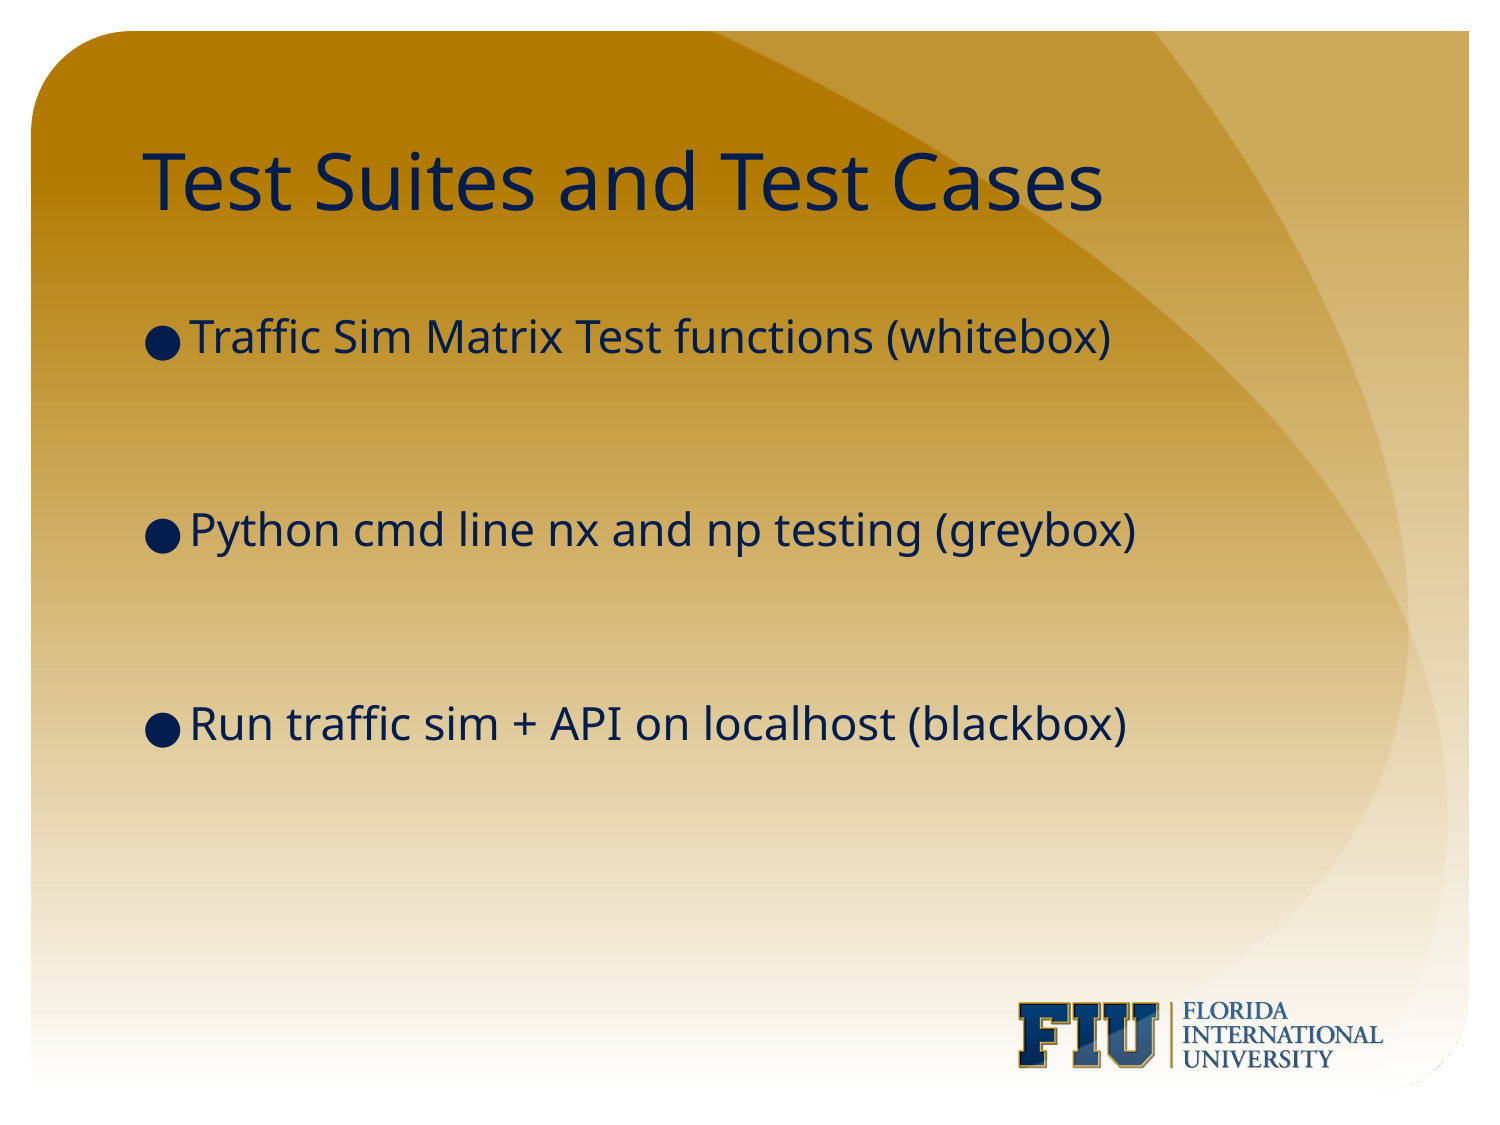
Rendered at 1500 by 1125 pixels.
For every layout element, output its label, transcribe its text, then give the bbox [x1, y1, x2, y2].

picture [24, 30, 1473, 1094]
title Test Suites and Test Cases [127, 62, 1372, 234]
list Traffic Sim Matrix Test functions (whitebox) Python cmd line nx and np testing (greybox) Run traffic sim + API on localhost (blackbox) [127, 299, 1372, 991]
